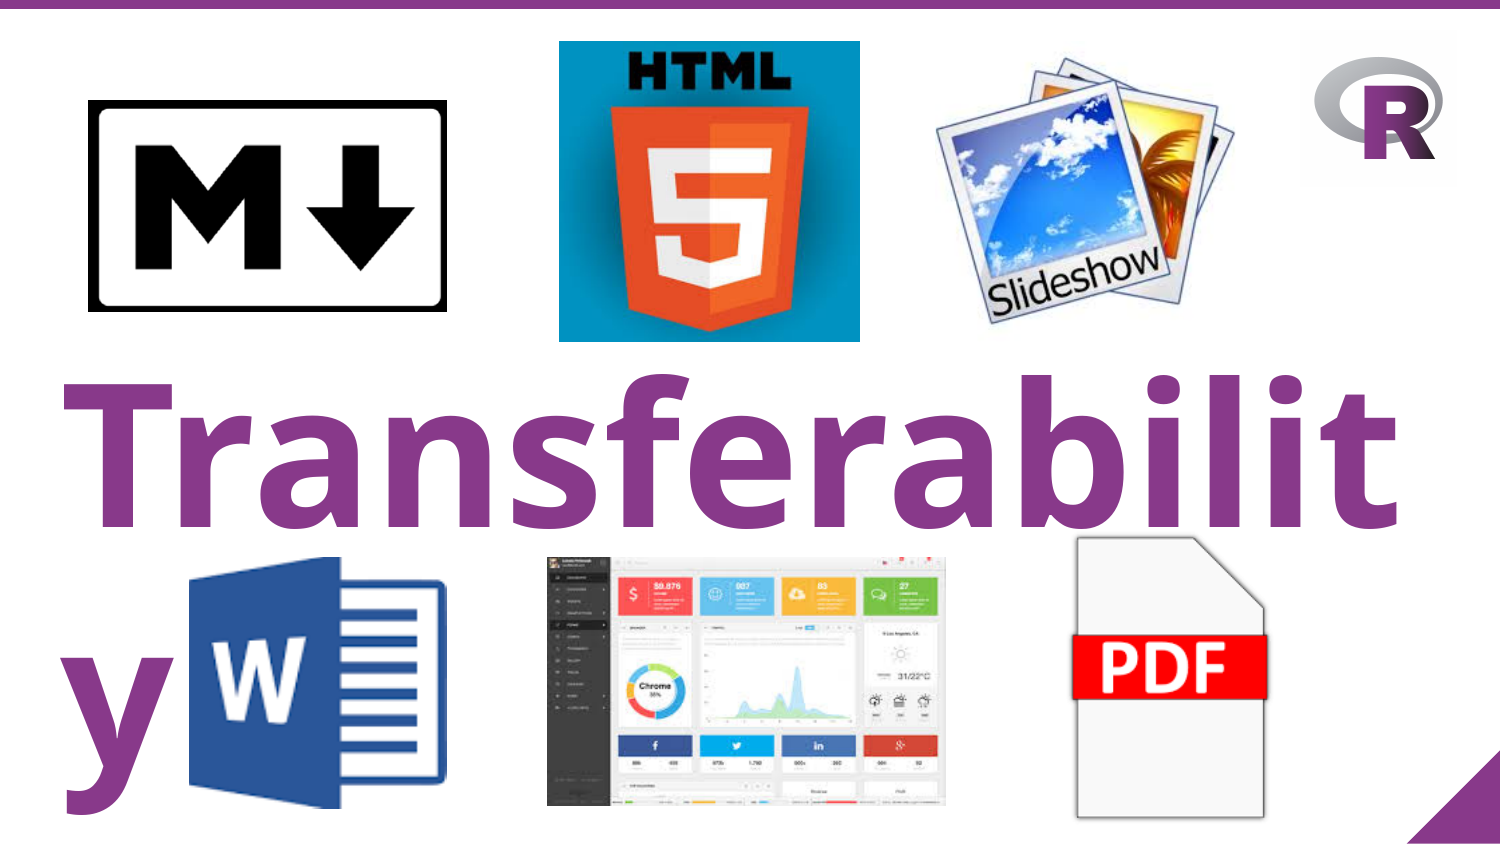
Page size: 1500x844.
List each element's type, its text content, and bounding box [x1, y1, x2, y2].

picture [1017, 529, 1318, 830]
picture [711, 52, 755, 90]
picture [609, 106, 809, 332]
picture [1300, 30, 1457, 187]
picture [547, 557, 946, 807]
picture [673, 52, 707, 88]
title Transferability [45, 312, 1471, 503]
picture [760, 52, 792, 91]
picture [87, 100, 448, 313]
picture [628, 52, 665, 89]
picture [935, 41, 1236, 342]
picture [189, 557, 448, 809]
